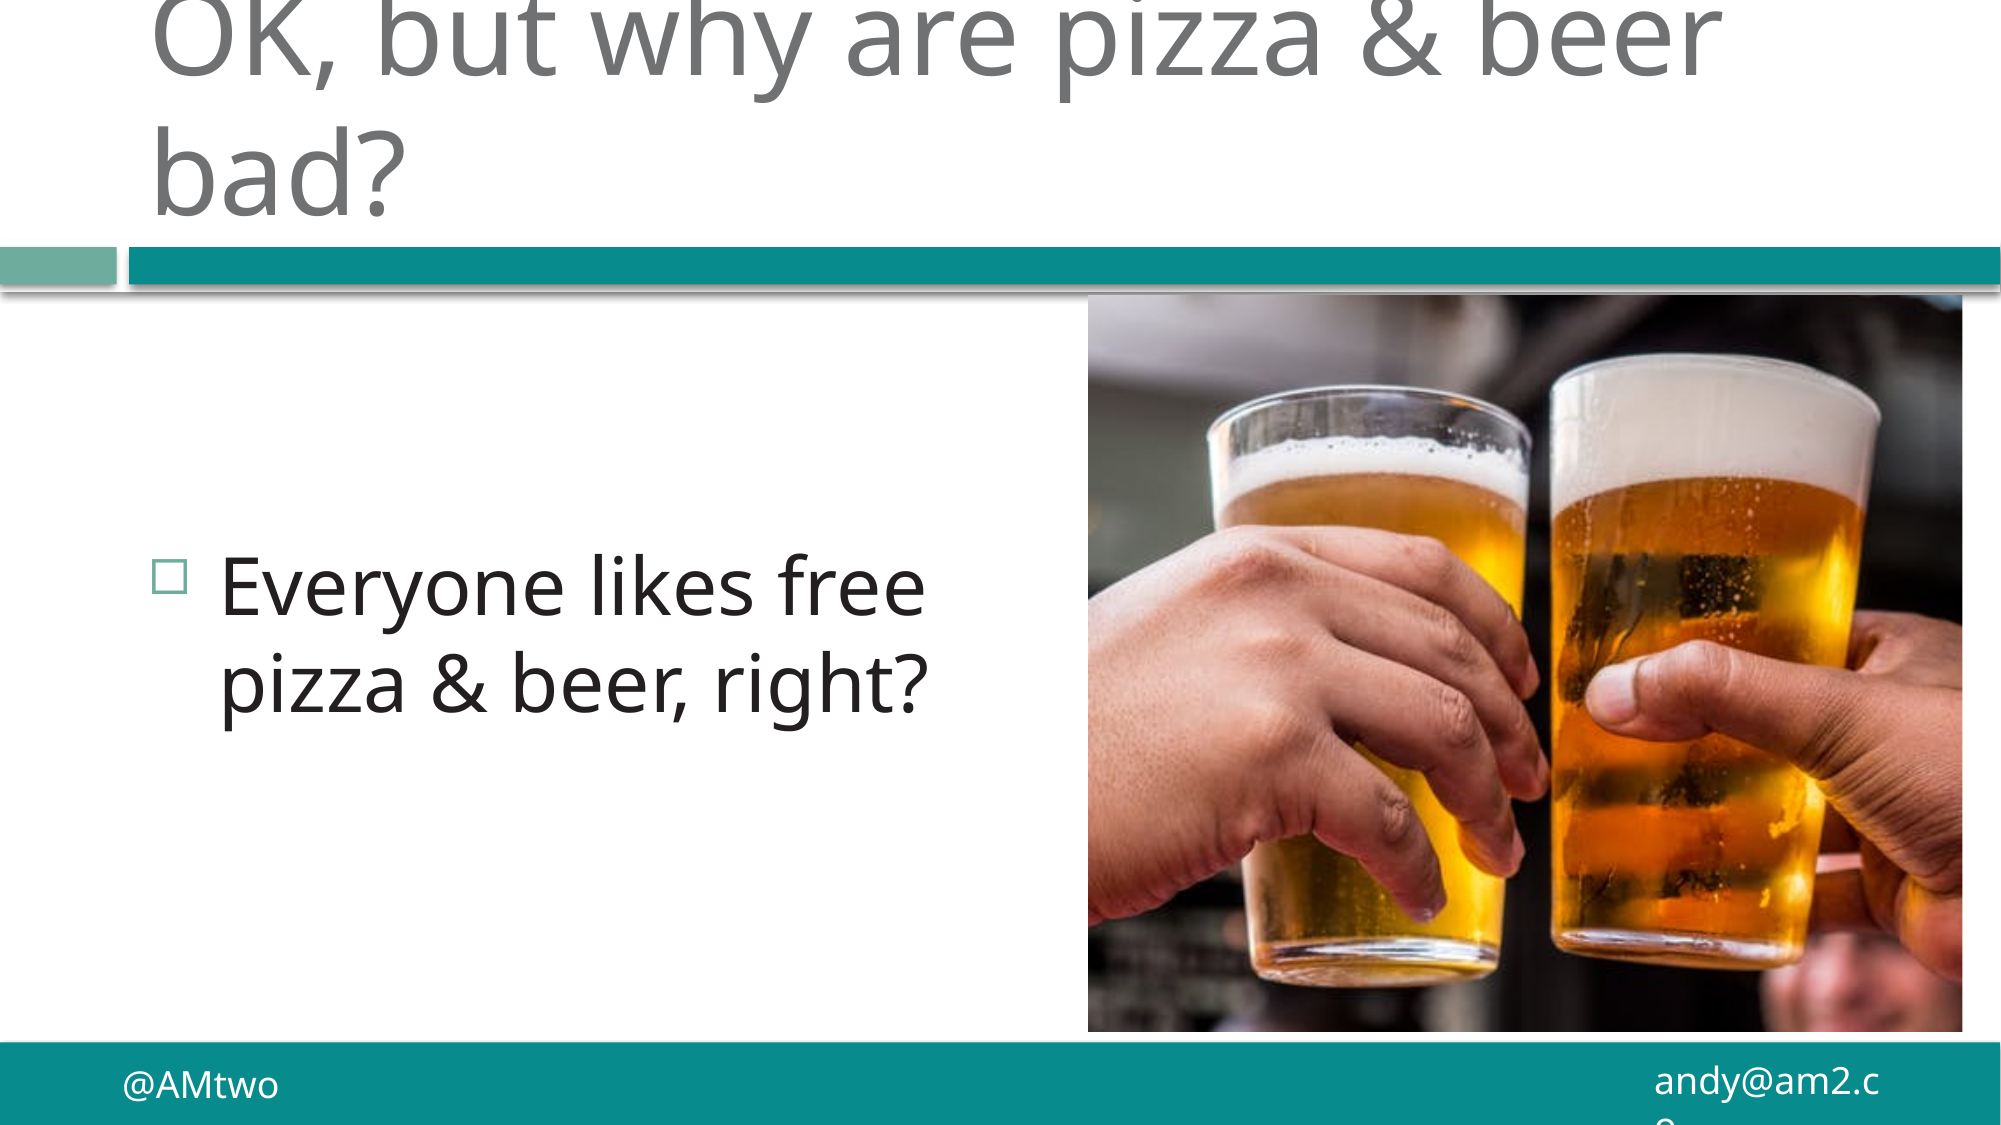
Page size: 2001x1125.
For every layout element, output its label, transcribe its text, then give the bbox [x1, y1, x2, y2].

list Everyone likes free pizza & beer, right? [133, 295, 1000, 1011]
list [1087, 295, 1963, 1032]
title OK, but why are pizza & beer bad? [133, 25, 1917, 246]
